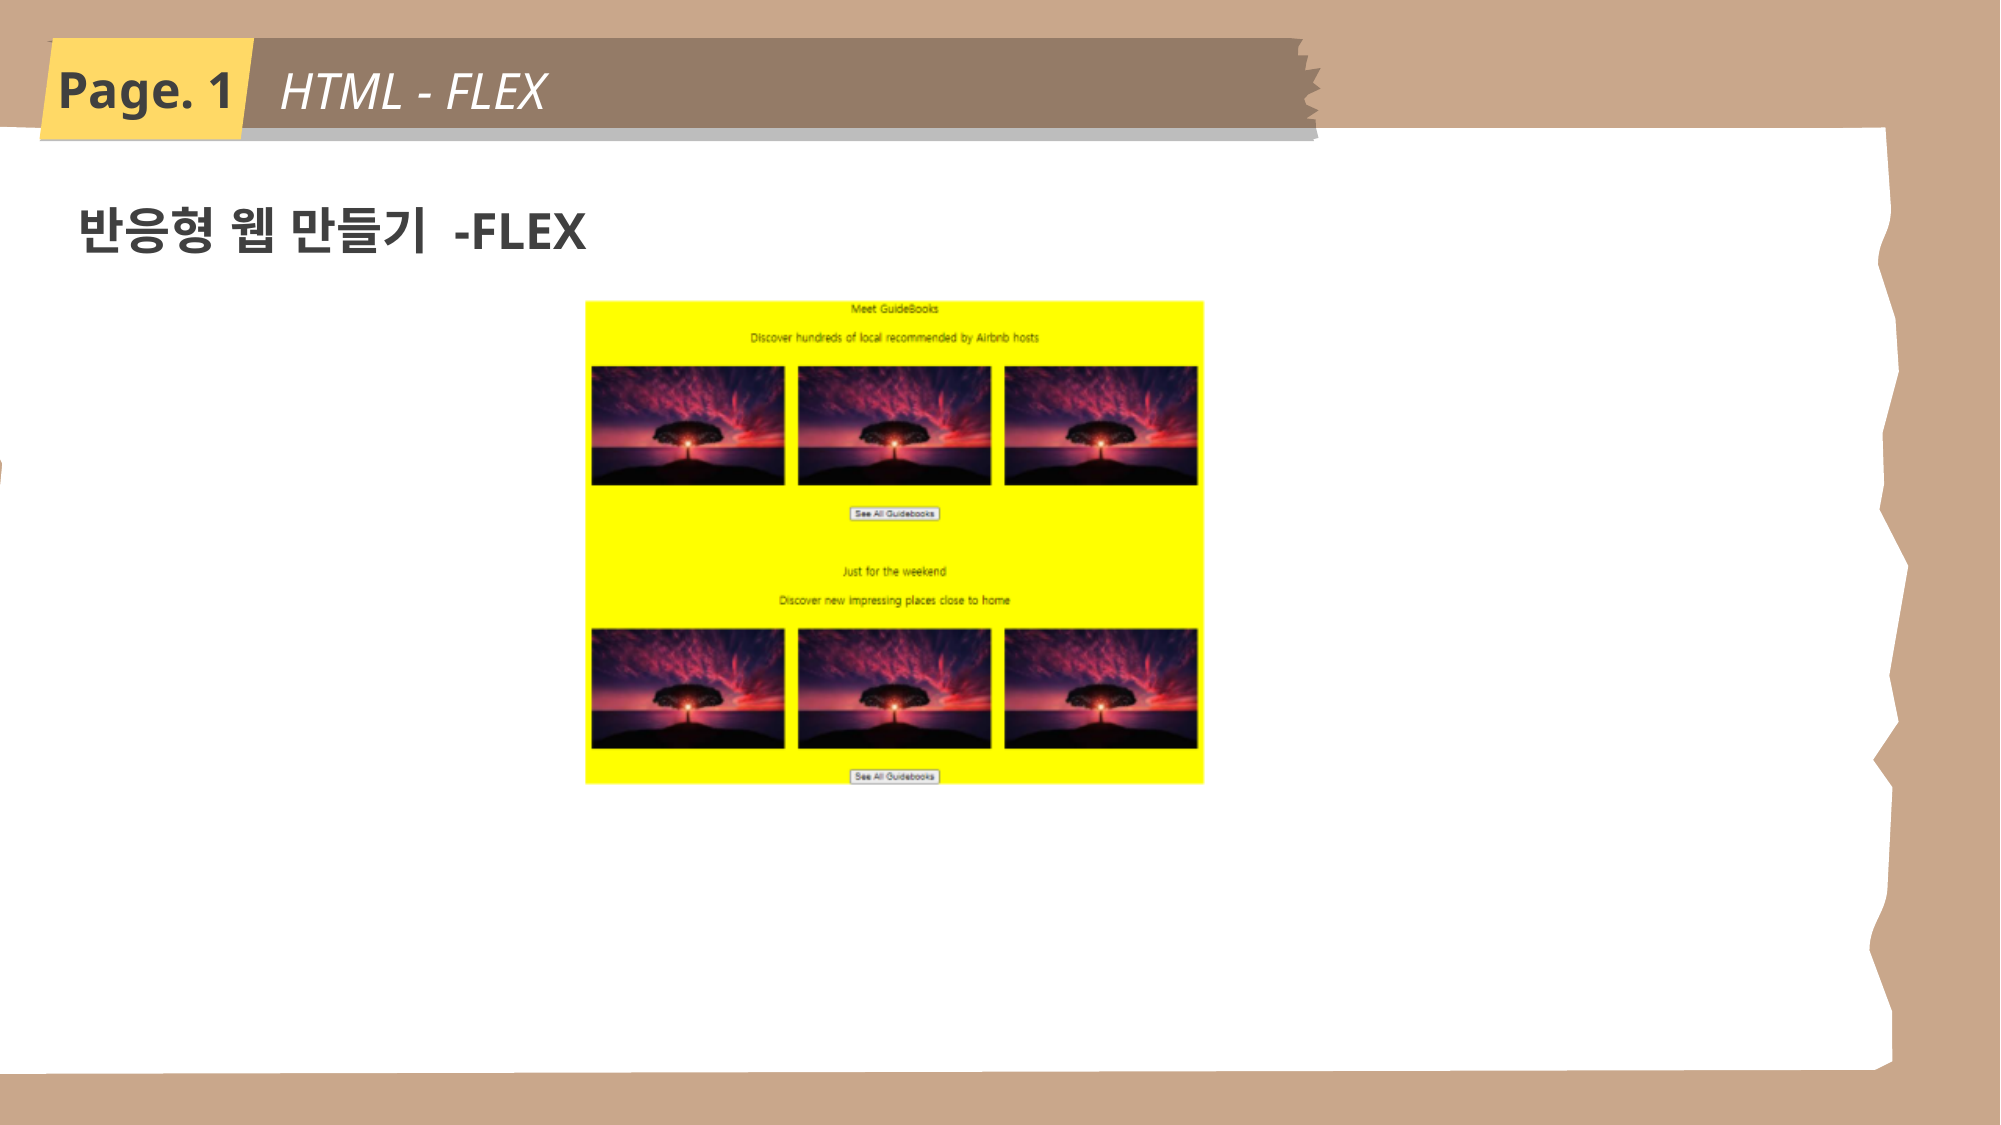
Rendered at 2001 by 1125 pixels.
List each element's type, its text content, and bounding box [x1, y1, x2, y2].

text_box HTML - FLEX [37, 37, 1323, 143]
text_box [0, 125, 1910, 1075]
picture [290, 296, 1499, 879]
text_box Page. 1 [38, 37, 256, 141]
text_box 반응형 웹 만들기 -FLEX [224, 177, 442, 281]
